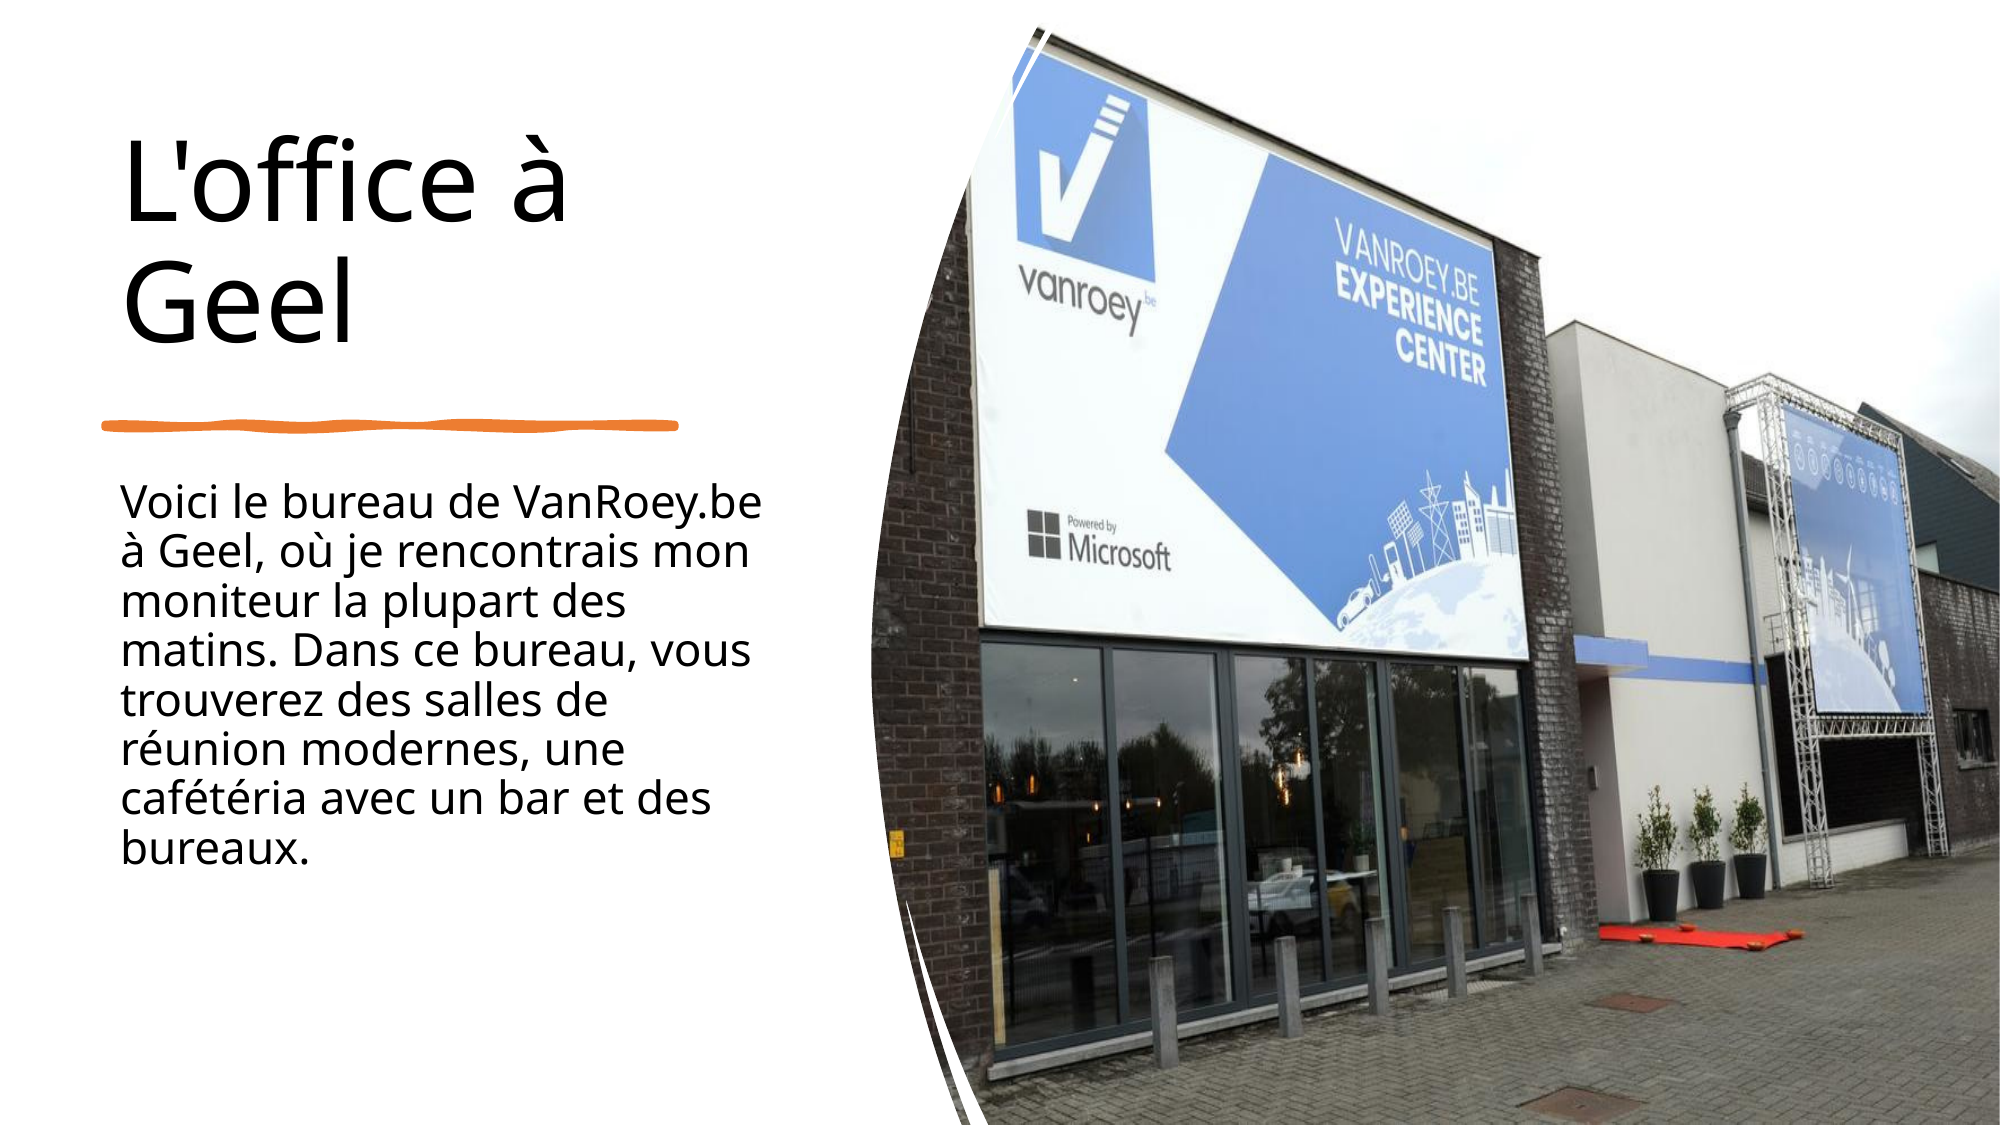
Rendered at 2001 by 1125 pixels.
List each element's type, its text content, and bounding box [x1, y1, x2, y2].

list Voici le bureau de VanRoey.be à Geel, où je rencontrais mon moniteur la plupart des matins. Dans ce bureau, vous trouverez des salles de réunion modernes, une cafétéria avec un bar et des bureaux. [105, 471, 802, 1016]
picture [871, 0, 2000, 1125]
title L'office à Geel [105, 53, 822, 375]
text_box [103, 421, 676, 431]
text_box [0, 0, 871, 1125]
